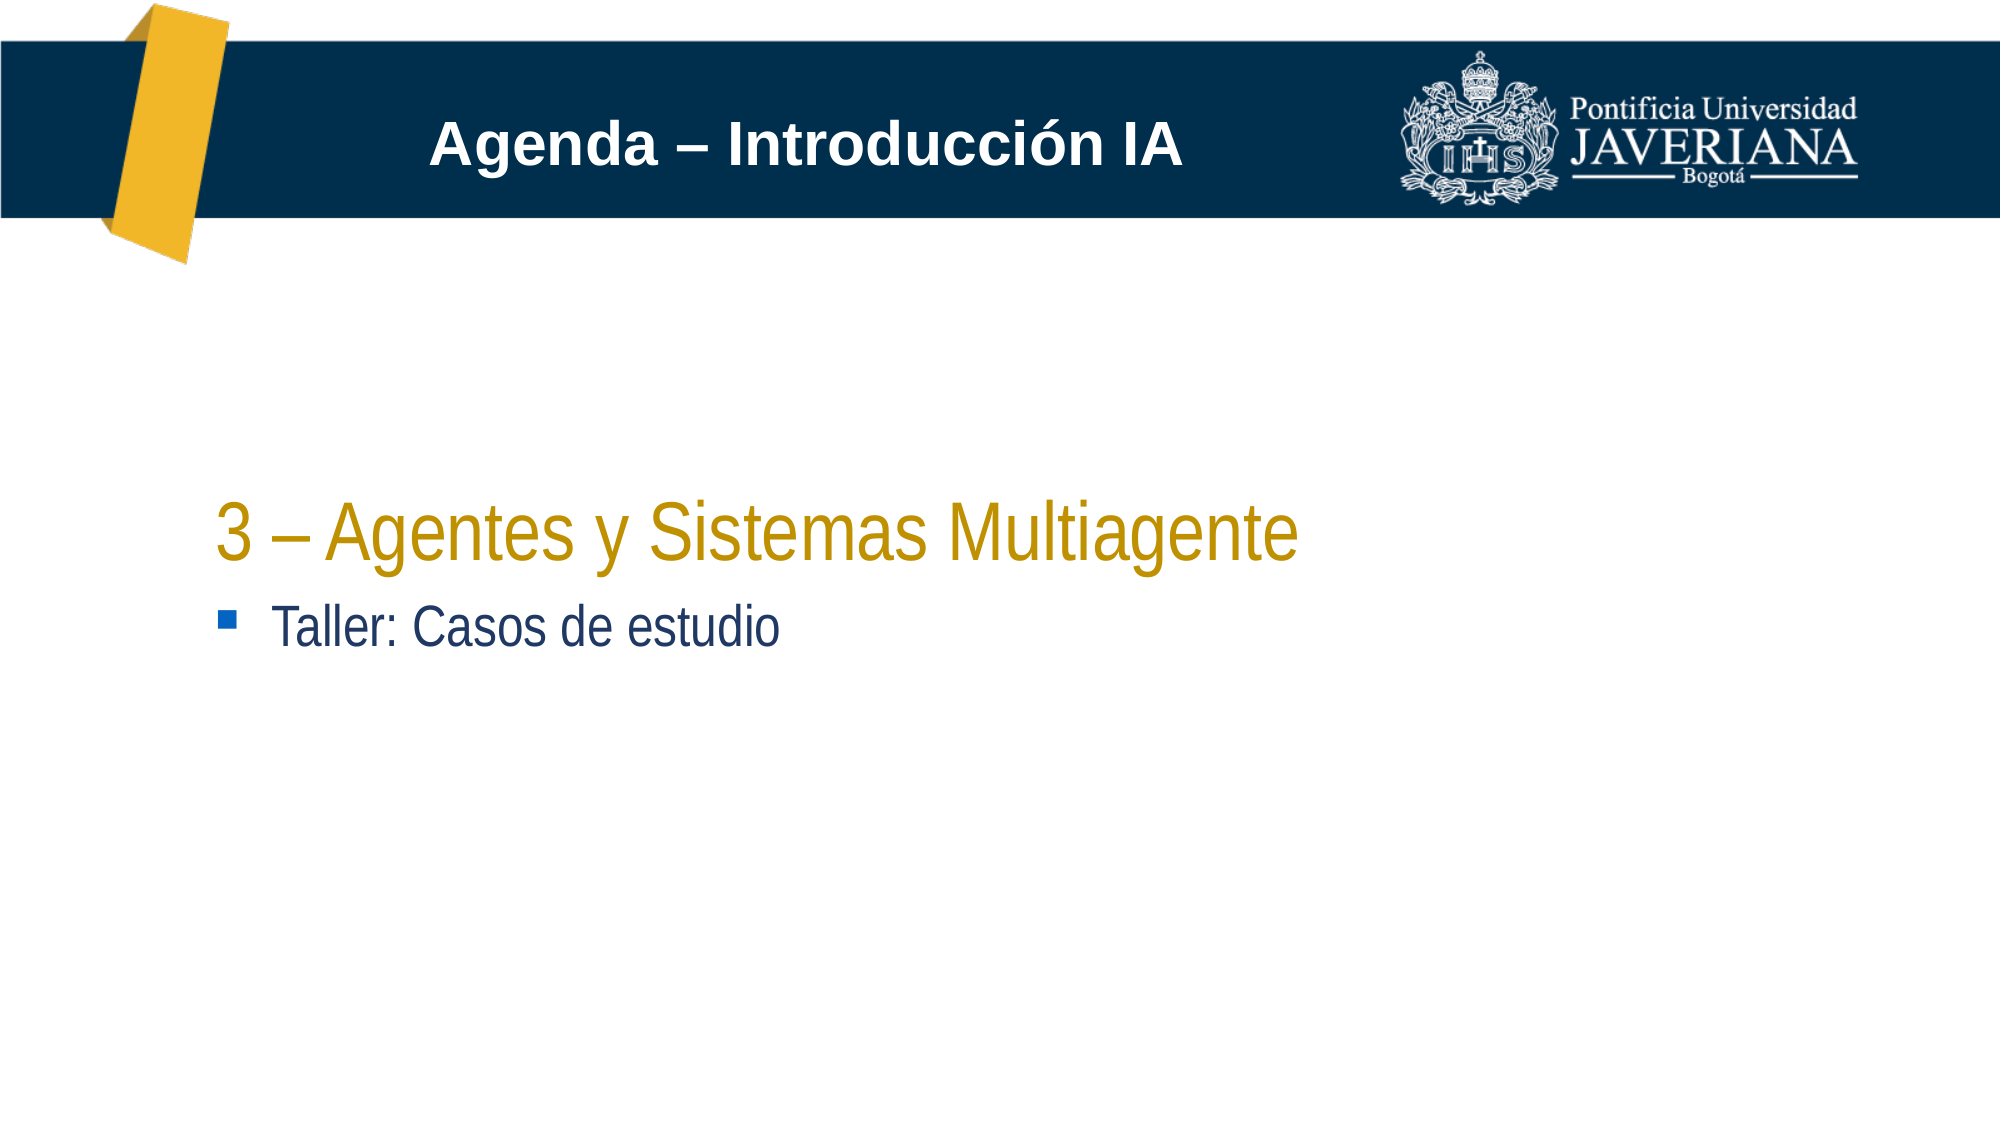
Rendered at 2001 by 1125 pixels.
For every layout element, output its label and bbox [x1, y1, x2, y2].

list [0, 0, 2000, 1125]
